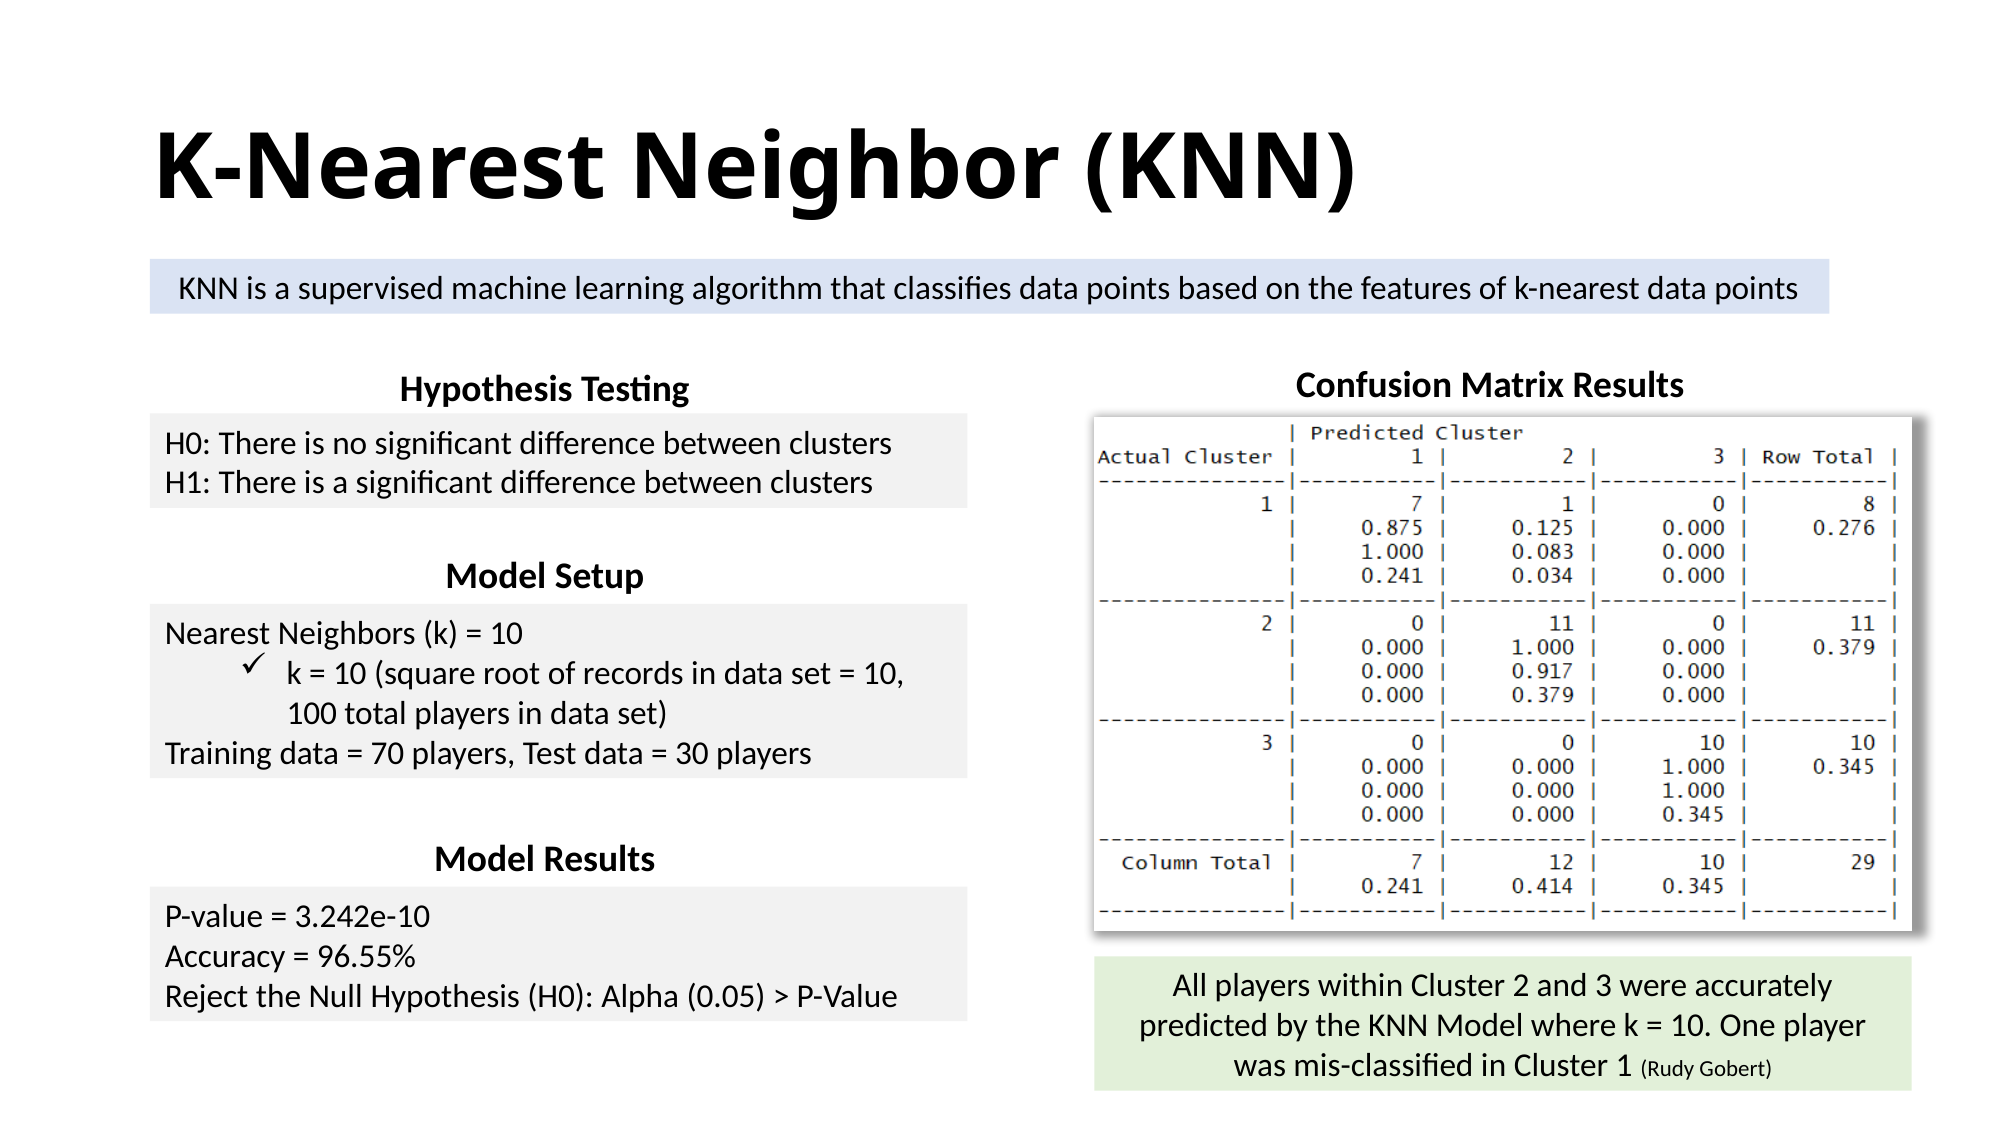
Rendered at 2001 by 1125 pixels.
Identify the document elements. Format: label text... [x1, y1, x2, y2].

text_box Model Setup [316, 544, 774, 604]
text_box Model Results [316, 826, 774, 886]
text_box Nearest Neighbors (k) = 10 k = 10 (square root of records in data set = 10, 100 total players in data set) Training data = 70 players, Test data = 30 players [149, 603, 968, 779]
text_box Hypothesis Testing [316, 356, 774, 417]
title K-Nearest Neighbor (KNN) [137, 59, 1863, 278]
picture [1094, 417, 1912, 931]
text_box Confusion Matrix Results [1261, 352, 1719, 409]
text_box All players within Cluster 2 and 3 were accurately predicted by the KNN Model where k = 10. One player was mis-classified in Cluster 1 (Rudy Gobert) [1094, 956, 1912, 1091]
text_box P-value = 3.242e-10 Accuracy = 96.55% Reject the Null Hypothesis (H0): Alpha (0.05) > P-Value [149, 886, 968, 1022]
text_box H0: There is no significant difference between clusters H1: There is a significant difference between clusters [149, 413, 968, 508]
text_box KNN is a supervised machine learning algorithm that classifies data points based on the features of k-nearest data points [149, 258, 1830, 314]
